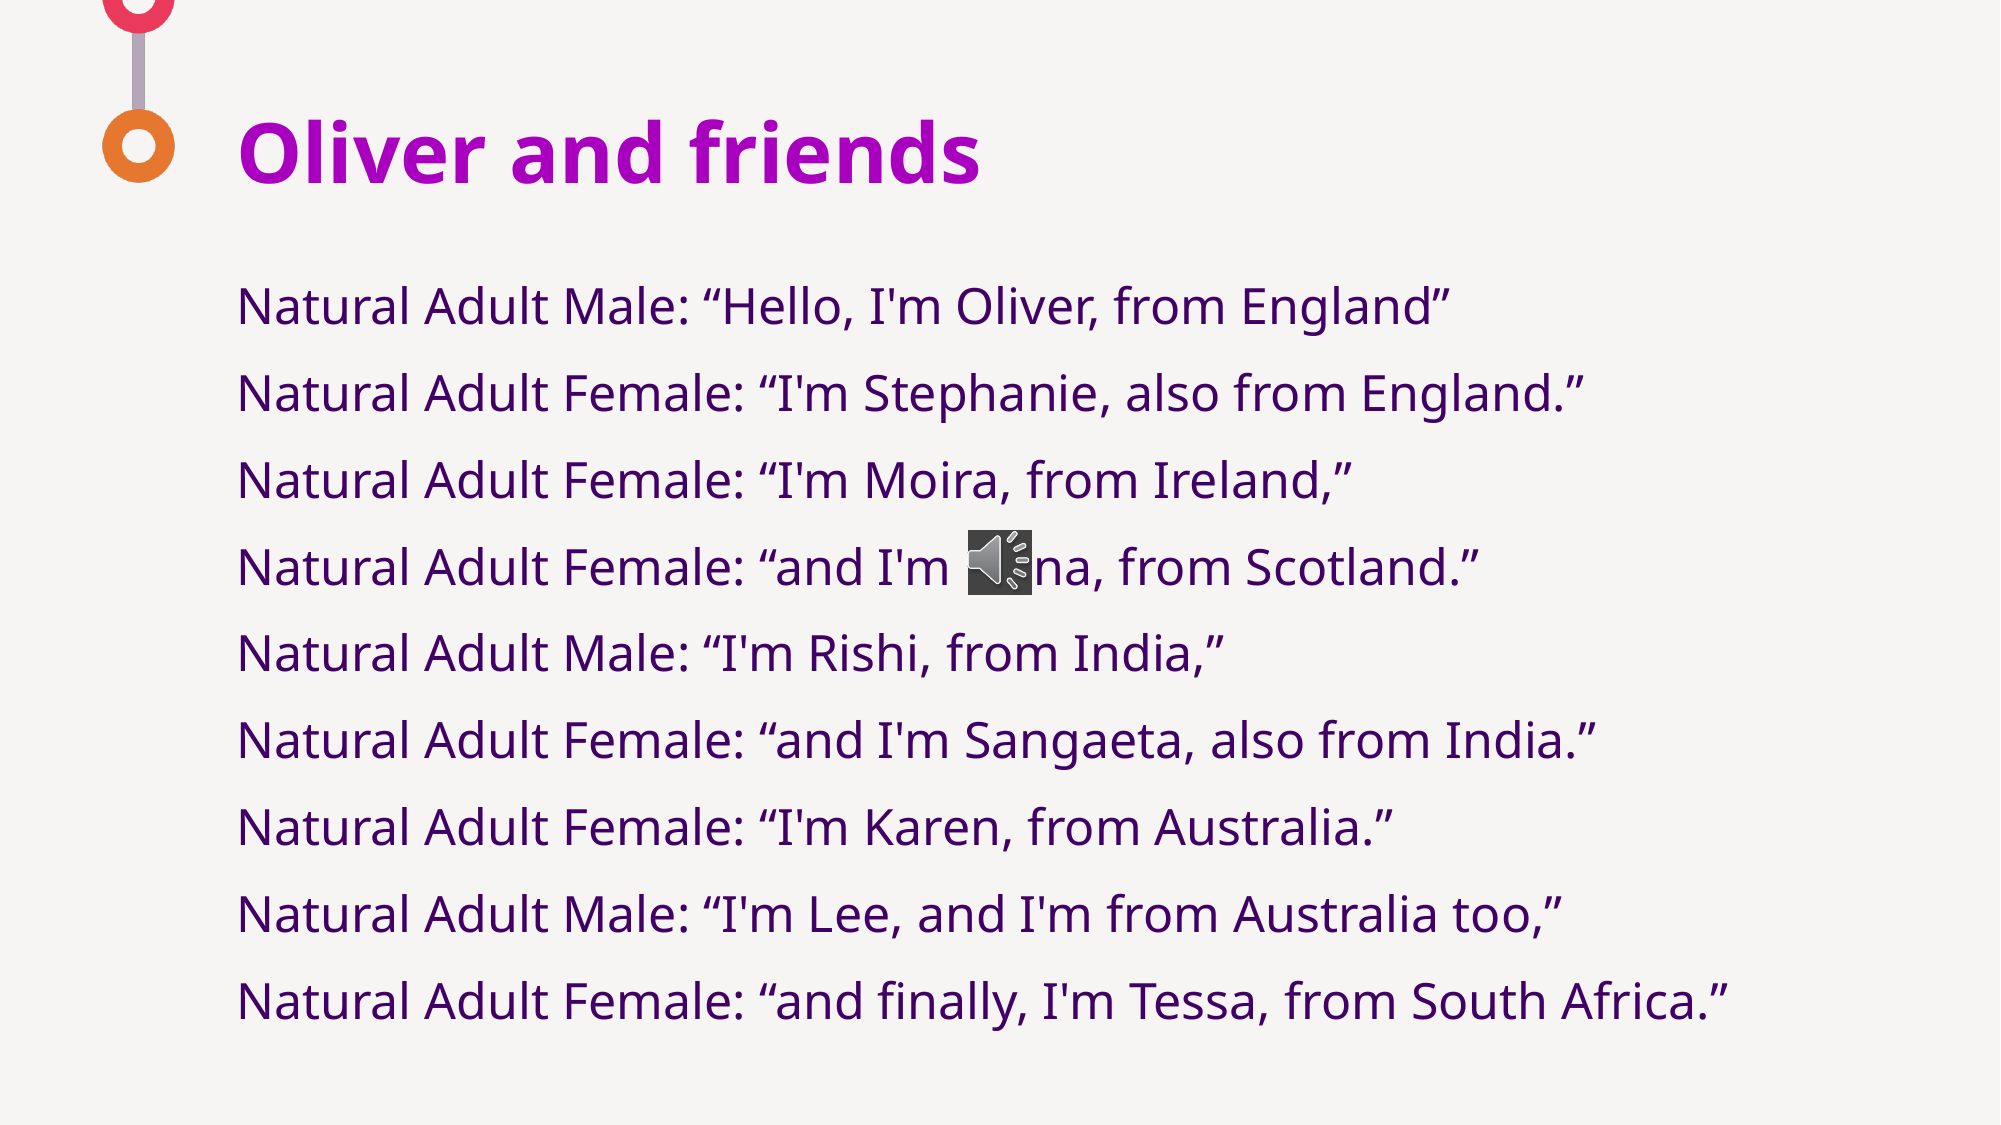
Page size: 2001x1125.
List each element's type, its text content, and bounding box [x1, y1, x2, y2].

list Natural Adult Male: “Hello, I'm Oliver, from England” Natural Adult Female: “I'm Stephanie, also from England.” Natural Adult Female: “I'm Moira, from Ireland,” Natural Adult Female: “and I'm Fiona, from Scotland.” Natural Adult Male: “I'm Rishi, from India,” Natural Adult Female: “and I'm Sangaeta, also from India.” Natural Adult Female: “I'm Karen, from Australia.” Natural Adult Male: “I'm Lee, and I'm from Australia too,” Natural Adult Female: “and finally, I'm Tessa, from South Africa.” [236, 268, 1828, 923]
picture [966, 529, 1034, 596]
picture [100, 0, 179, 192]
title Oliver and friends [236, 111, 1388, 268]
